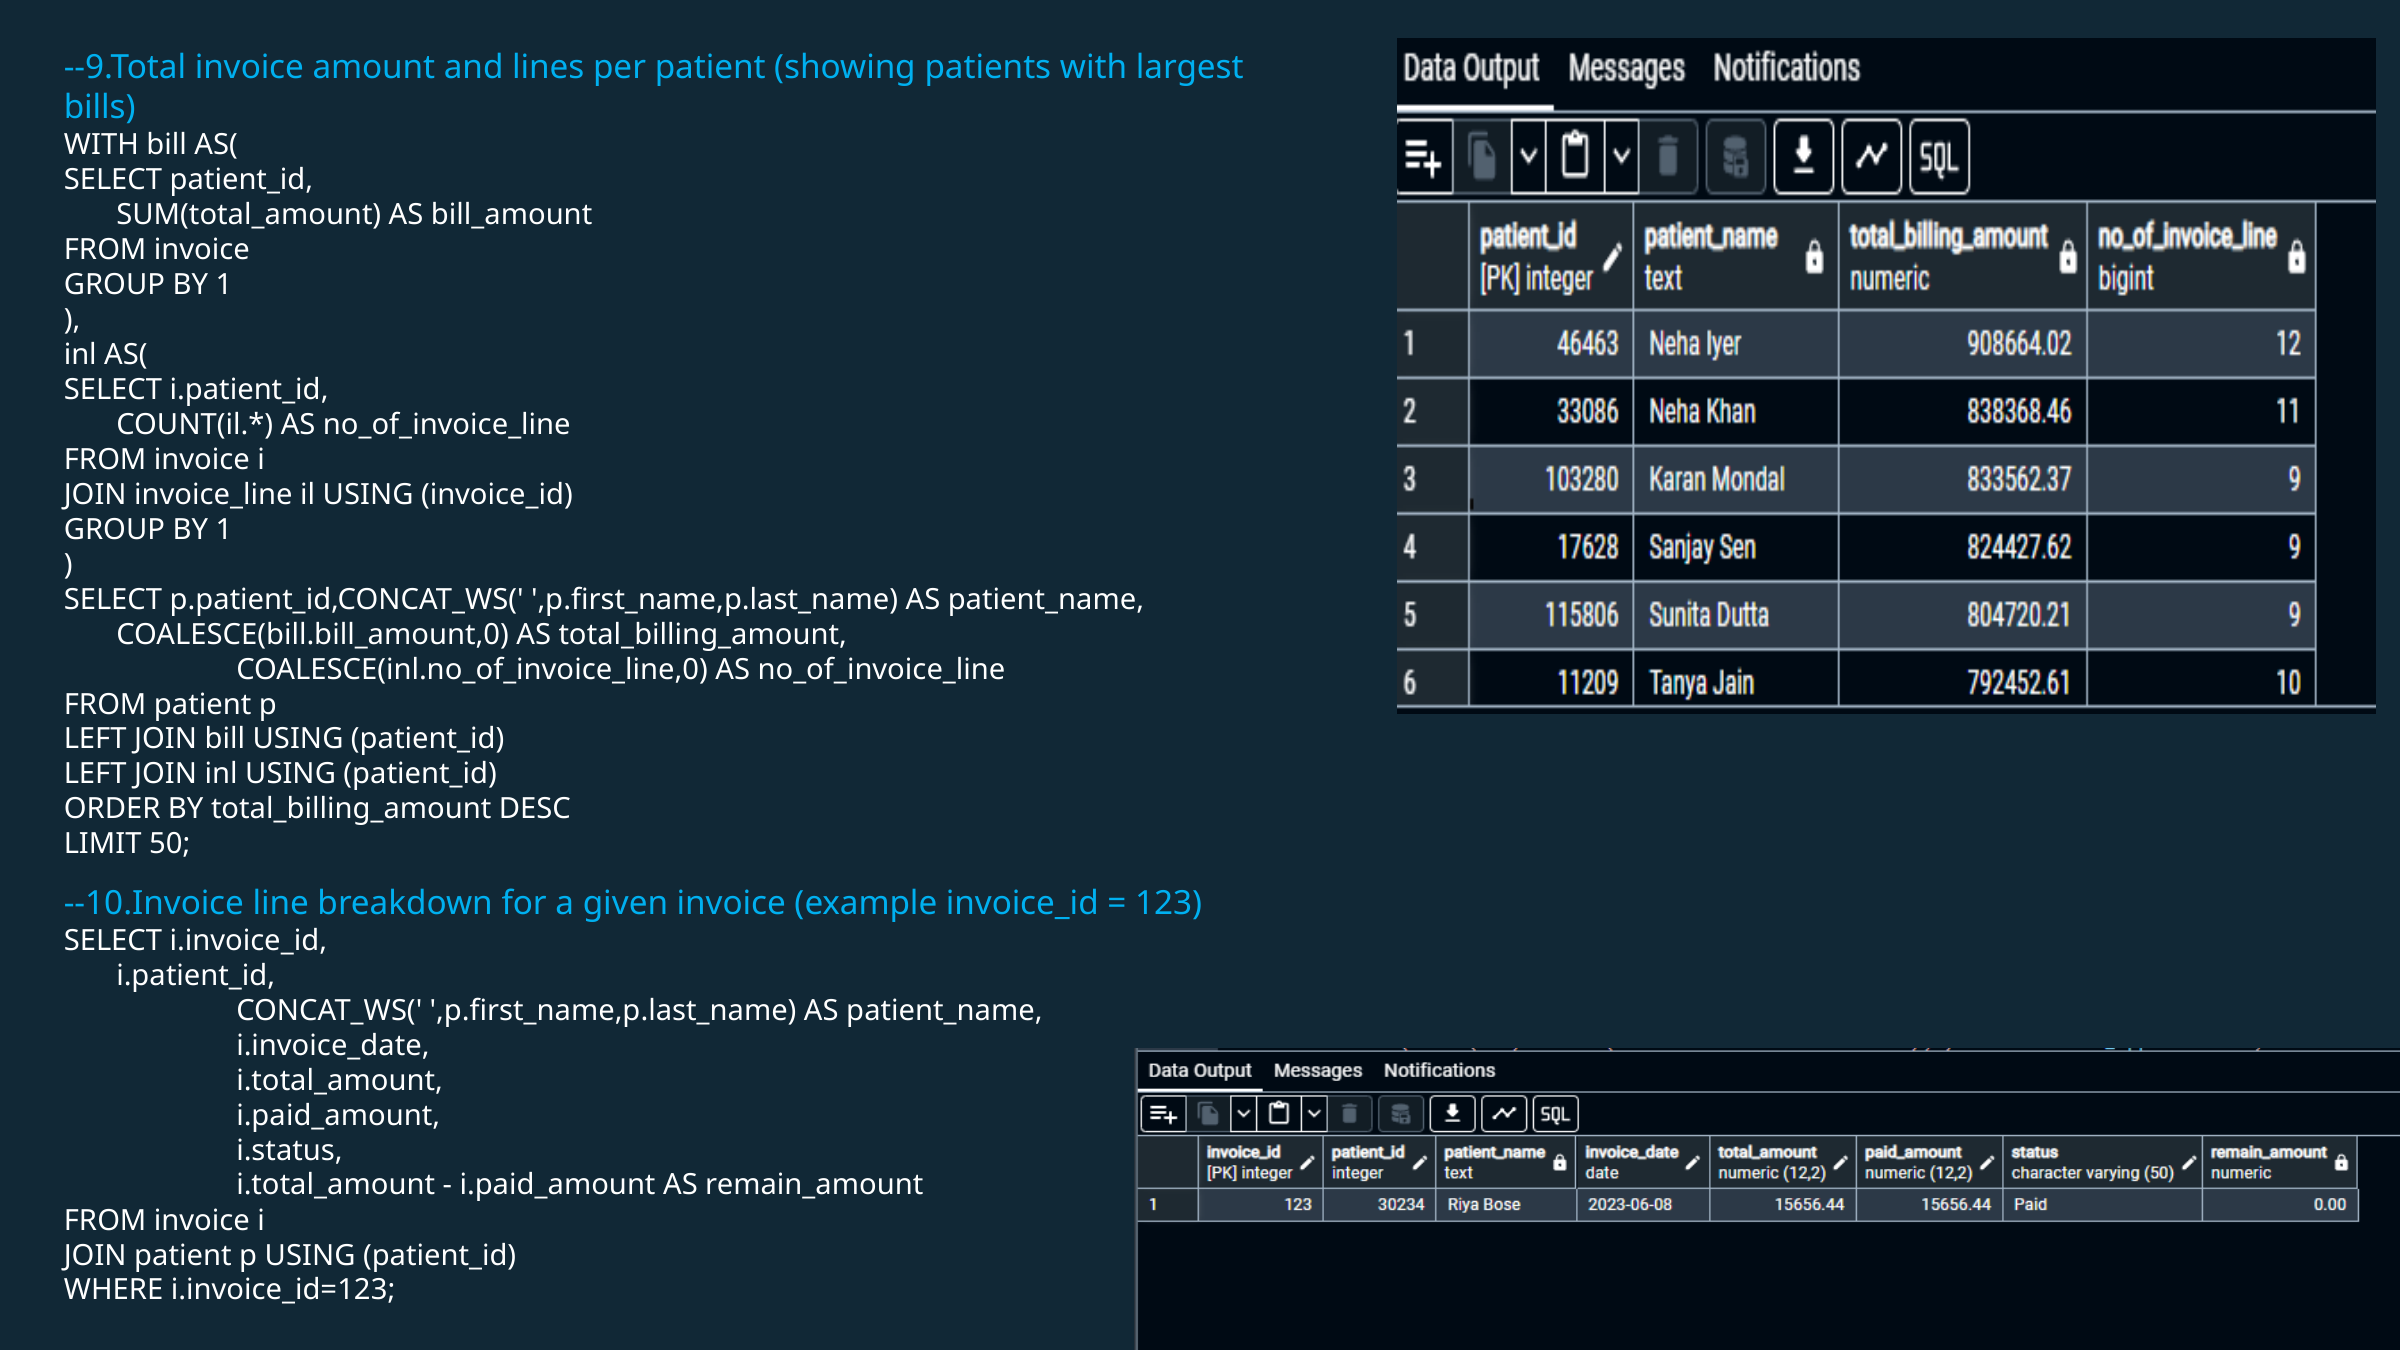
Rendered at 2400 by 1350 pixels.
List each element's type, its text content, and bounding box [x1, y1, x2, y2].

text_box --9.Total invoice amount and lines per patient (showing patients with largest bills) WITH bill AS( SELECT patient_id, SUM(total_amount) AS bill_amount FROM invoice GROUP BY 1 ), inl AS( SELECT i.patient_id, COUNT(il.*) AS no_of_invoice_line FROM invoice i JOIN invoice_line il USING (invoice_id) GROUP BY 1 ) SELECT p.patient_id,CONCAT_WS(' ',p.first_name,p.last_name) AS patient_name, COALESCE(bill.bill_amount,0) AS total_billing_amount, COALESCE(inl.no_of_invoice_line,0) AS no_of_invoice_line FROM patient p LEFT JOIN bill USING (patient_id) LEFT JOIN inl USING (patient_id) ORDER BY total_billing_amount DESC LIMIT 50; [48, 38, 1315, 868]
picture [1397, 38, 2376, 715]
text_box --10.Invoice line breakdown for a given invoice (example invoice_id = 123) SELECT i.invoice_id, i.patient_id, CONCAT_WS(' ',p.first_name,p.last_name) AS patient_name, i.invoice_date, i.total_amount, i.paid_amount, i.status, i.total_amount - i.paid_amount AS remain_amount FROM invoice i JOIN patient p USING (patient_id) WHERE i.invoice_id=123; [48, 873, 1315, 1314]
picture [1134, 1048, 2400, 1350]
